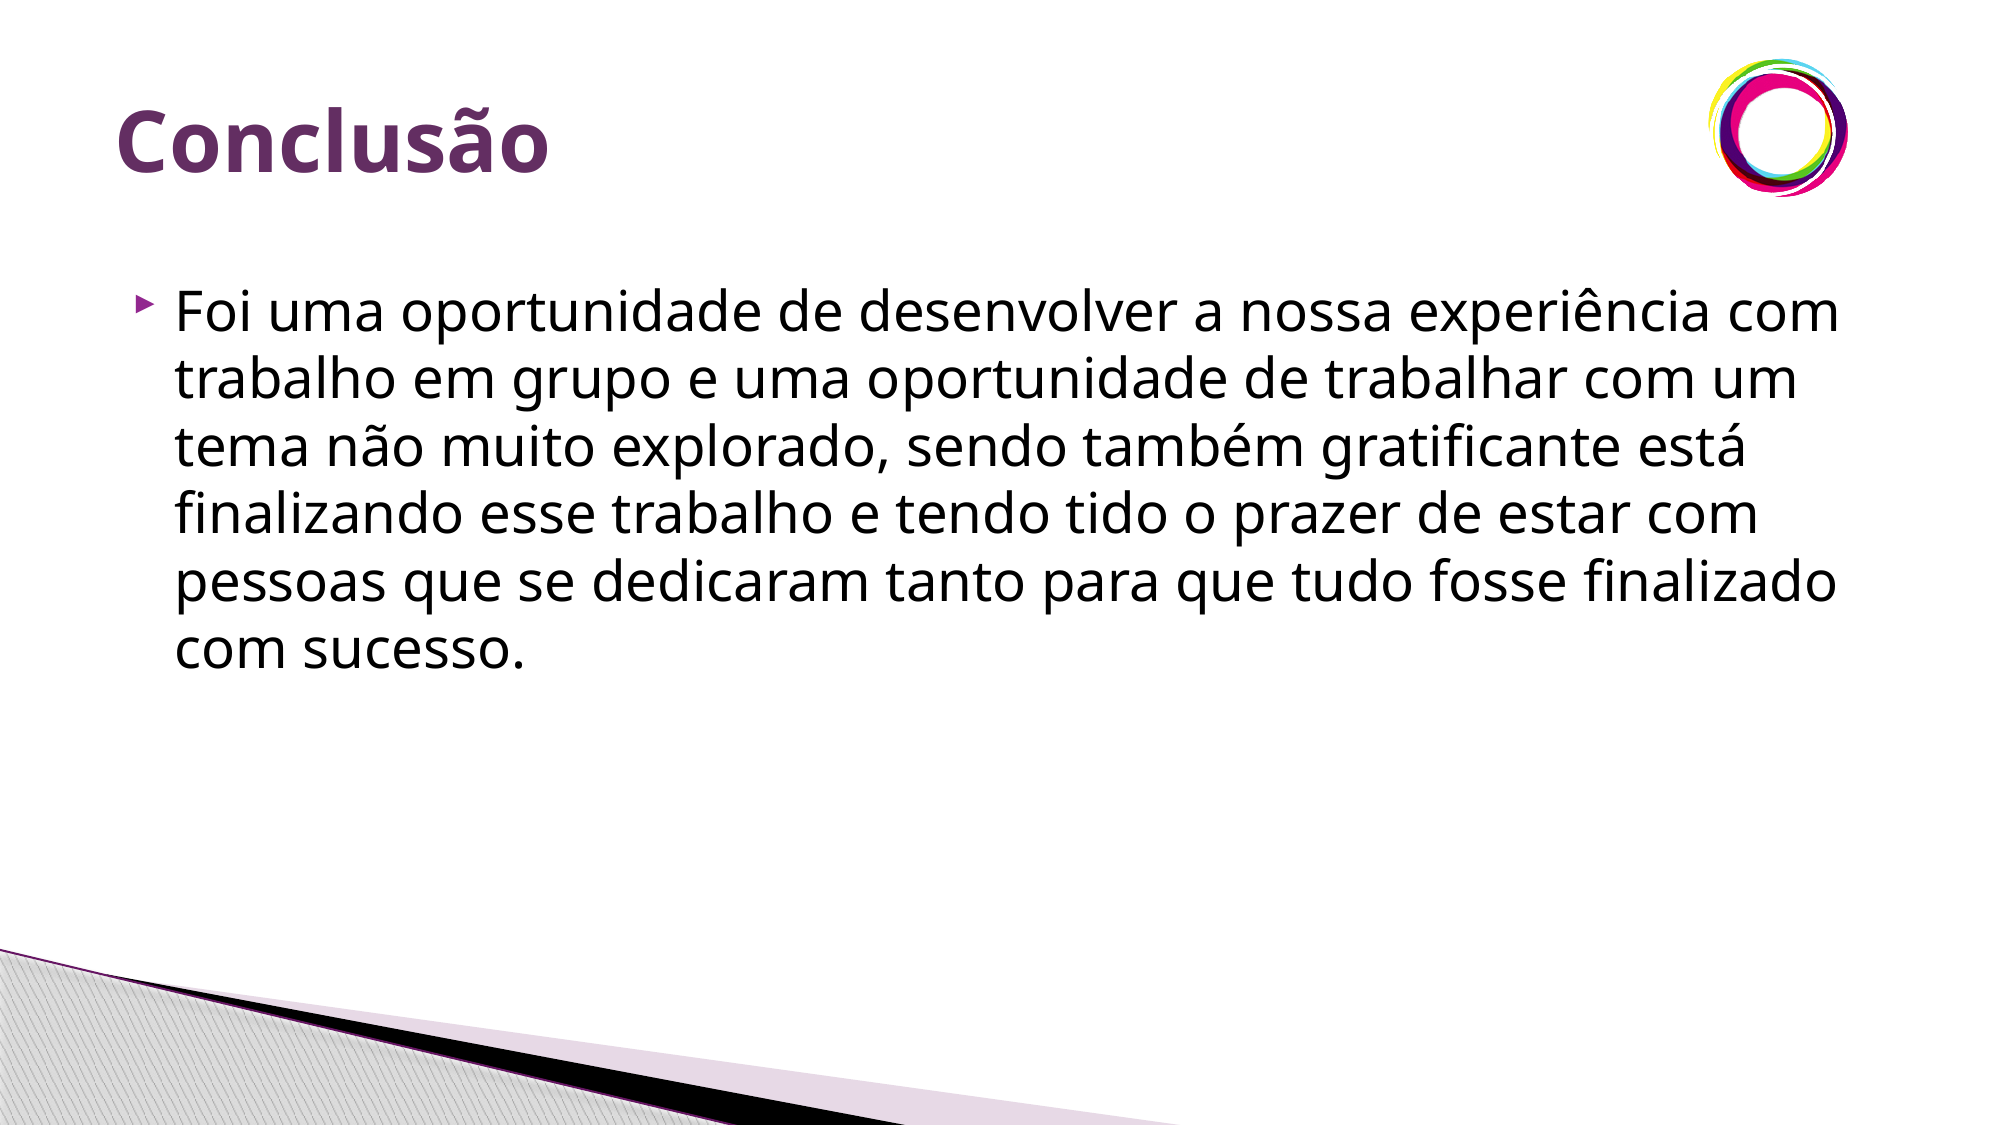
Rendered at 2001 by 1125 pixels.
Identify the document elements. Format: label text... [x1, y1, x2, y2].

list Foi uma oportunidade de desenvolver a nossa experiência com trabalho em grupo e uma oportunidade de trabalhar com um tema não muito explorado, sendo também gratificante está finalizando esse trabalho e tendo tido o prazer de estar com pessoas que se dedicaram tanto para que tudo fosse finalizado com sucesso. [99, 267, 1900, 1010]
title Conclusão [99, 45, 1534, 233]
picture [1540, 25, 2000, 334]
